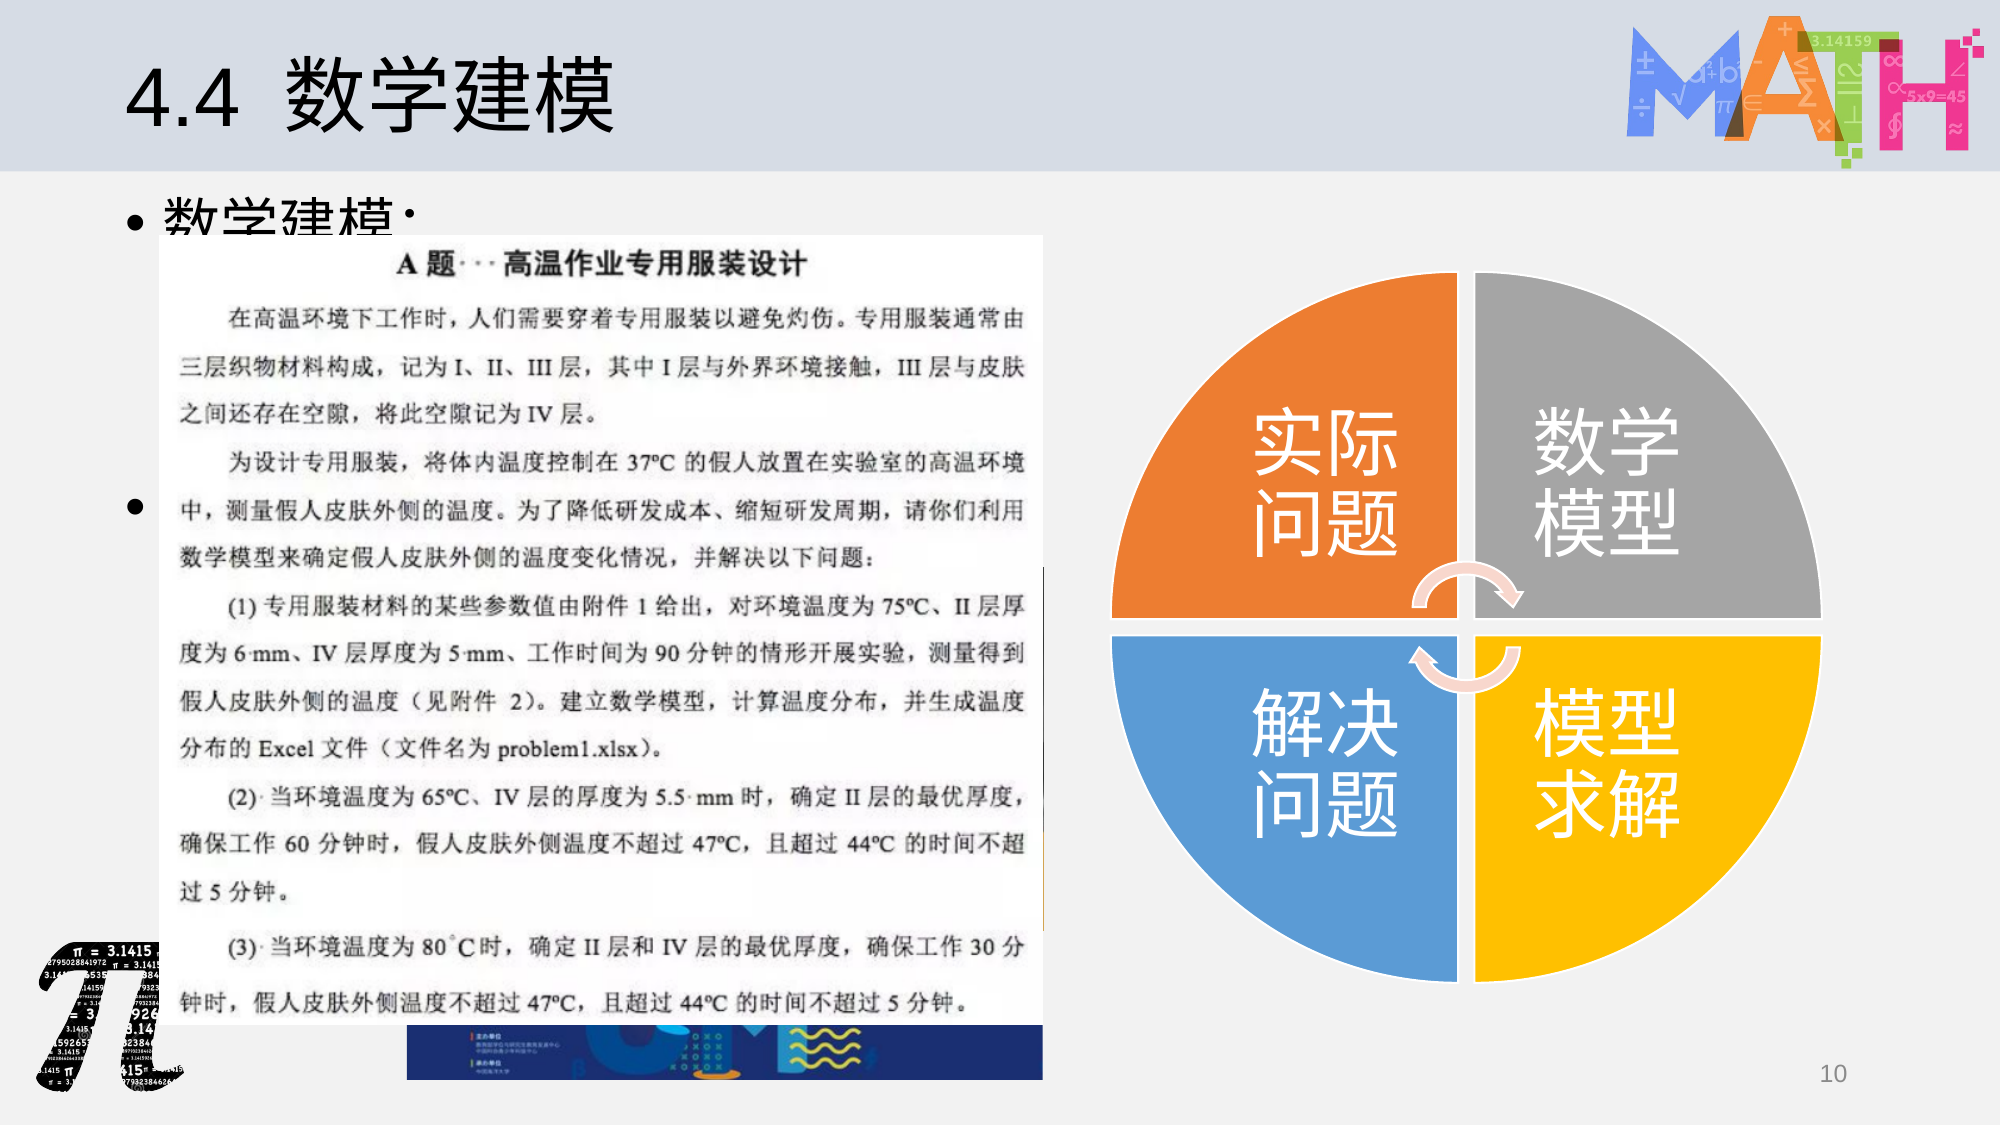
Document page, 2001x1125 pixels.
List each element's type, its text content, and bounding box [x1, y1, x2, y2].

picture [159, 235, 1044, 1080]
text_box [1110, 271, 1822, 983]
title 4.4 数学建模 [109, 18, 1890, 153]
picture [36, 937, 212, 1092]
picture [1626, 15, 1984, 169]
list 数学建模： 根据实际问题来建立数学模型 对数学模型来进行求解 利用去解决实际问题 数学建模竞赛： [109, 180, 1890, 1043]
slide_number 10 [1412, 1043, 1863, 1103]
